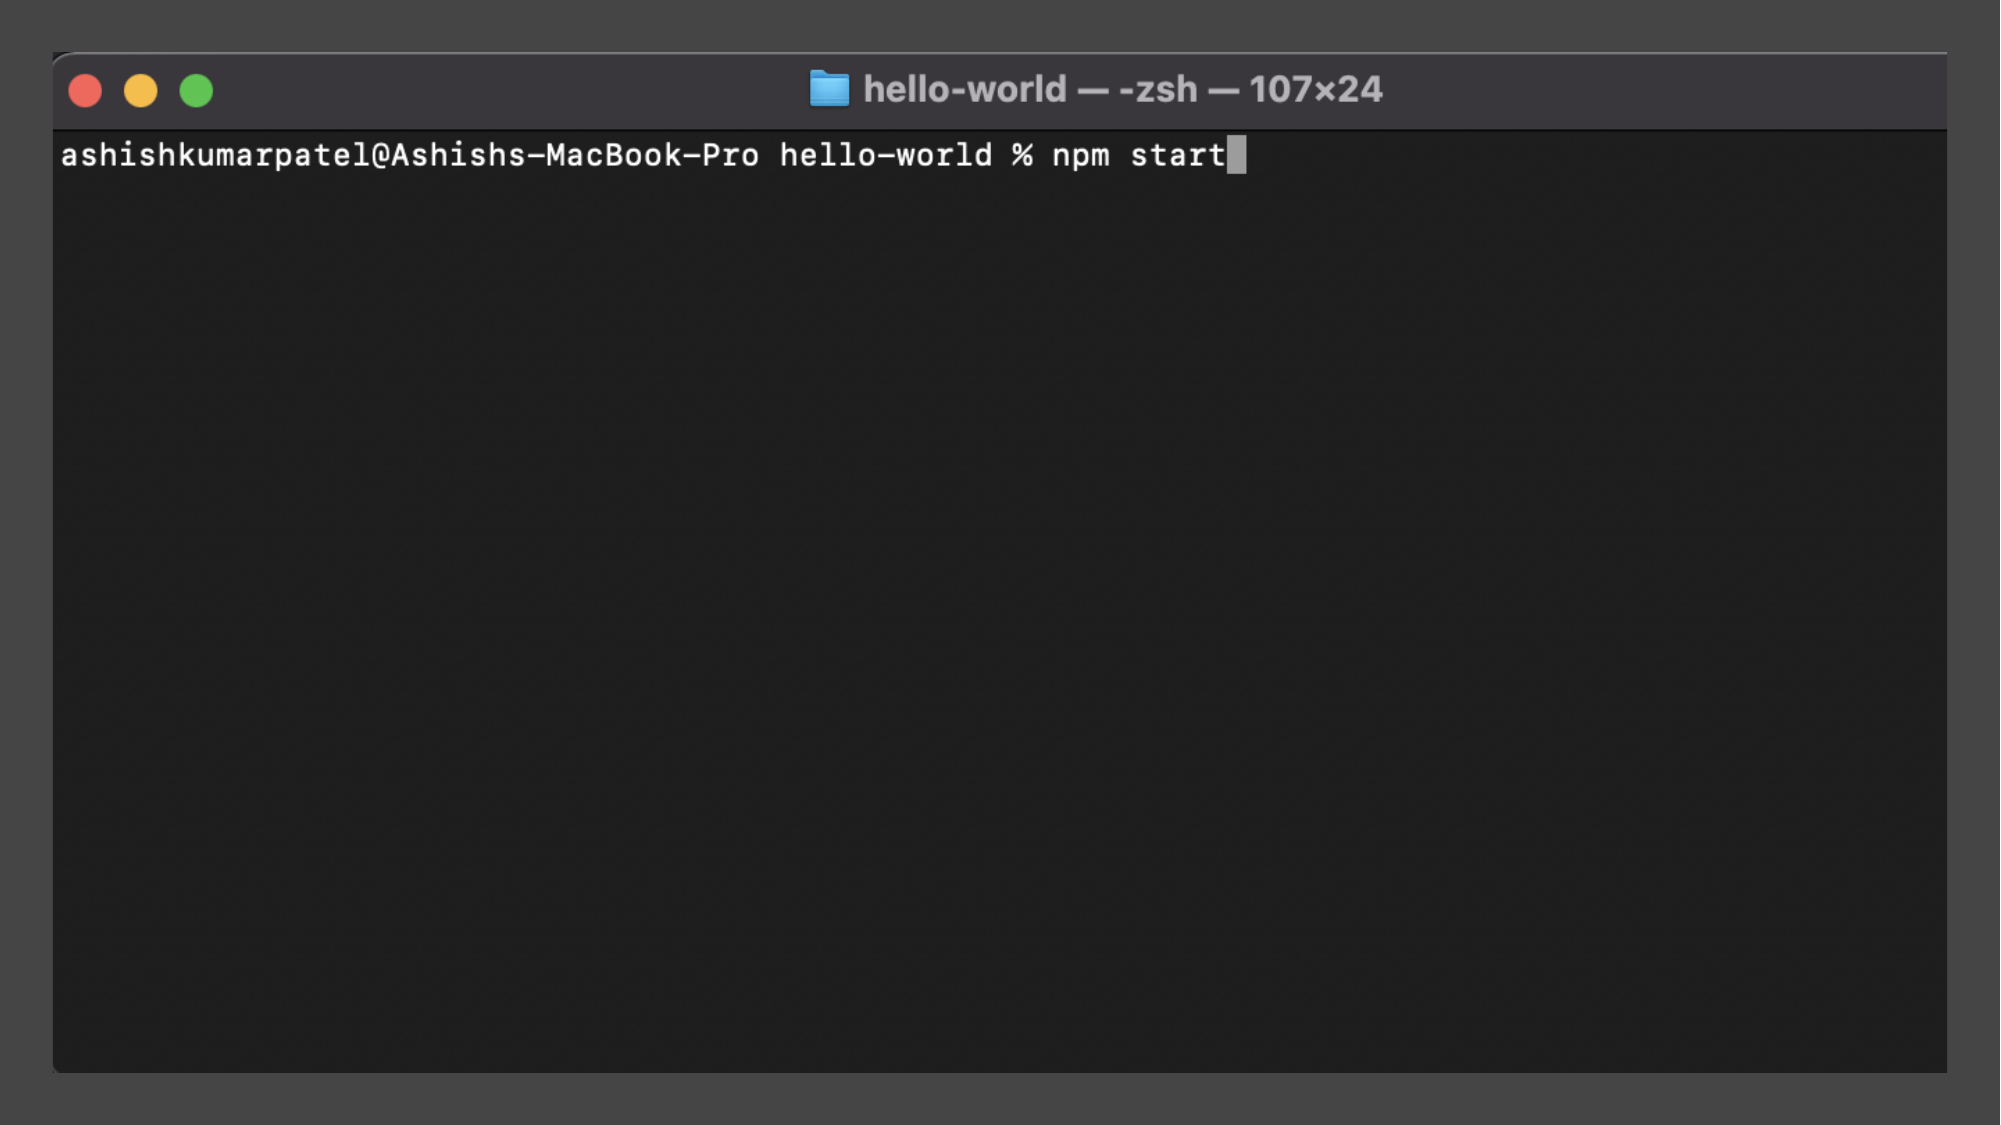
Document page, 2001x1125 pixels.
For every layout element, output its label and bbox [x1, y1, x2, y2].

picture [52, 52, 1948, 1073]
